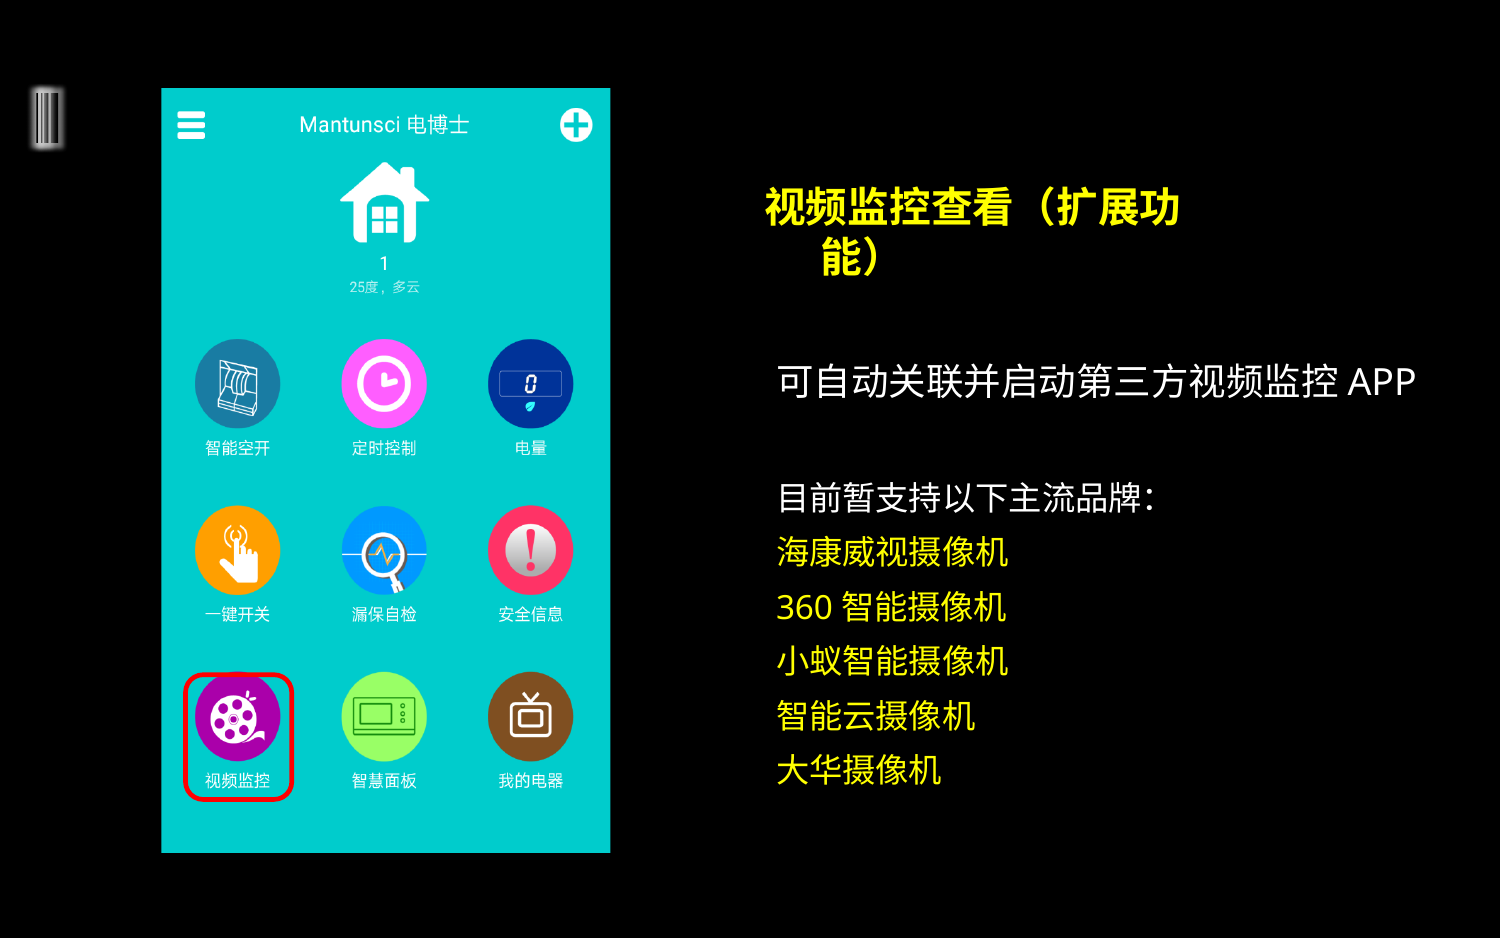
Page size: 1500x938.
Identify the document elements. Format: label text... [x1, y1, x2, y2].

picture [160, 84, 611, 853]
text_box 可自动关联并启动第三方视频监控APP 目前暂支持以下主流品牌： 海康威视摄像机 360智能摄像机 小蚁智能摄像机 智能云摄像机 大华摄像机 [750, 350, 1436, 422]
text_box 视频监控查看（扩展功能） [738, 173, 1258, 245]
